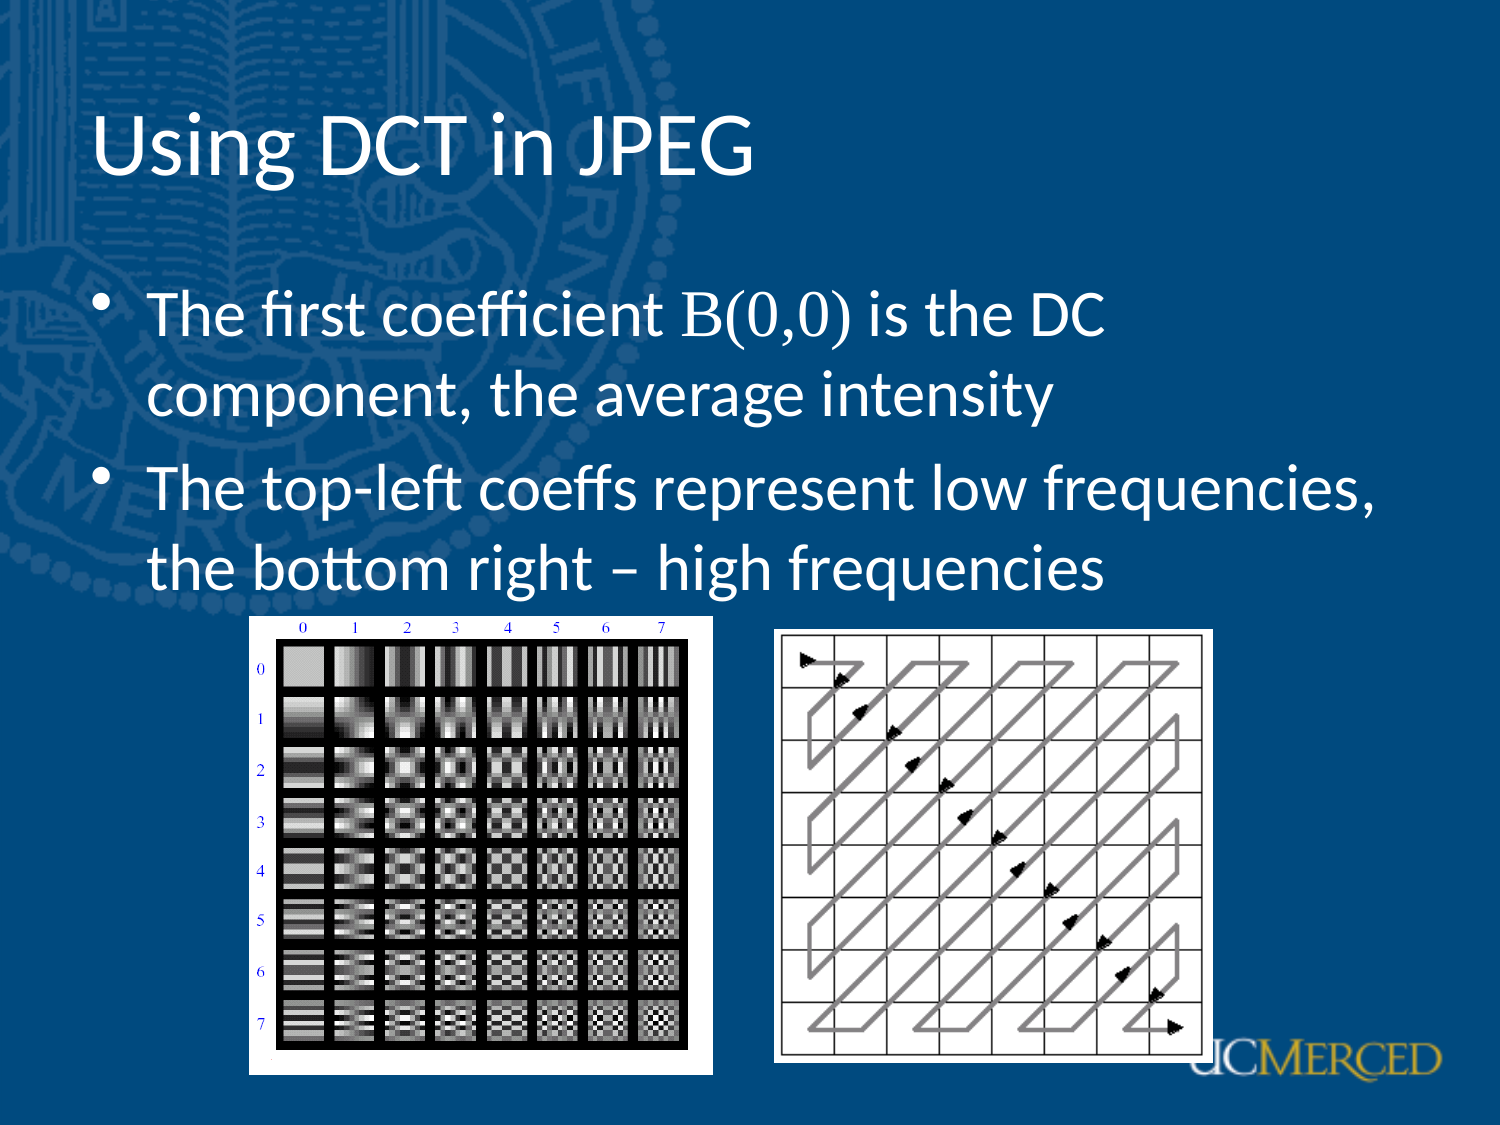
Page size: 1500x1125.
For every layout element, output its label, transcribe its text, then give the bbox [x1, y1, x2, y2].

title Using DCT in JPEG [75, 45, 1425, 233]
picture [0, 0, 1500, 1125]
list The first coefficient B(0,0) is the DC component, the average intensity The top-left coeffs represent low frequencies, the bottom right – high frequencies [75, 262, 1425, 1005]
